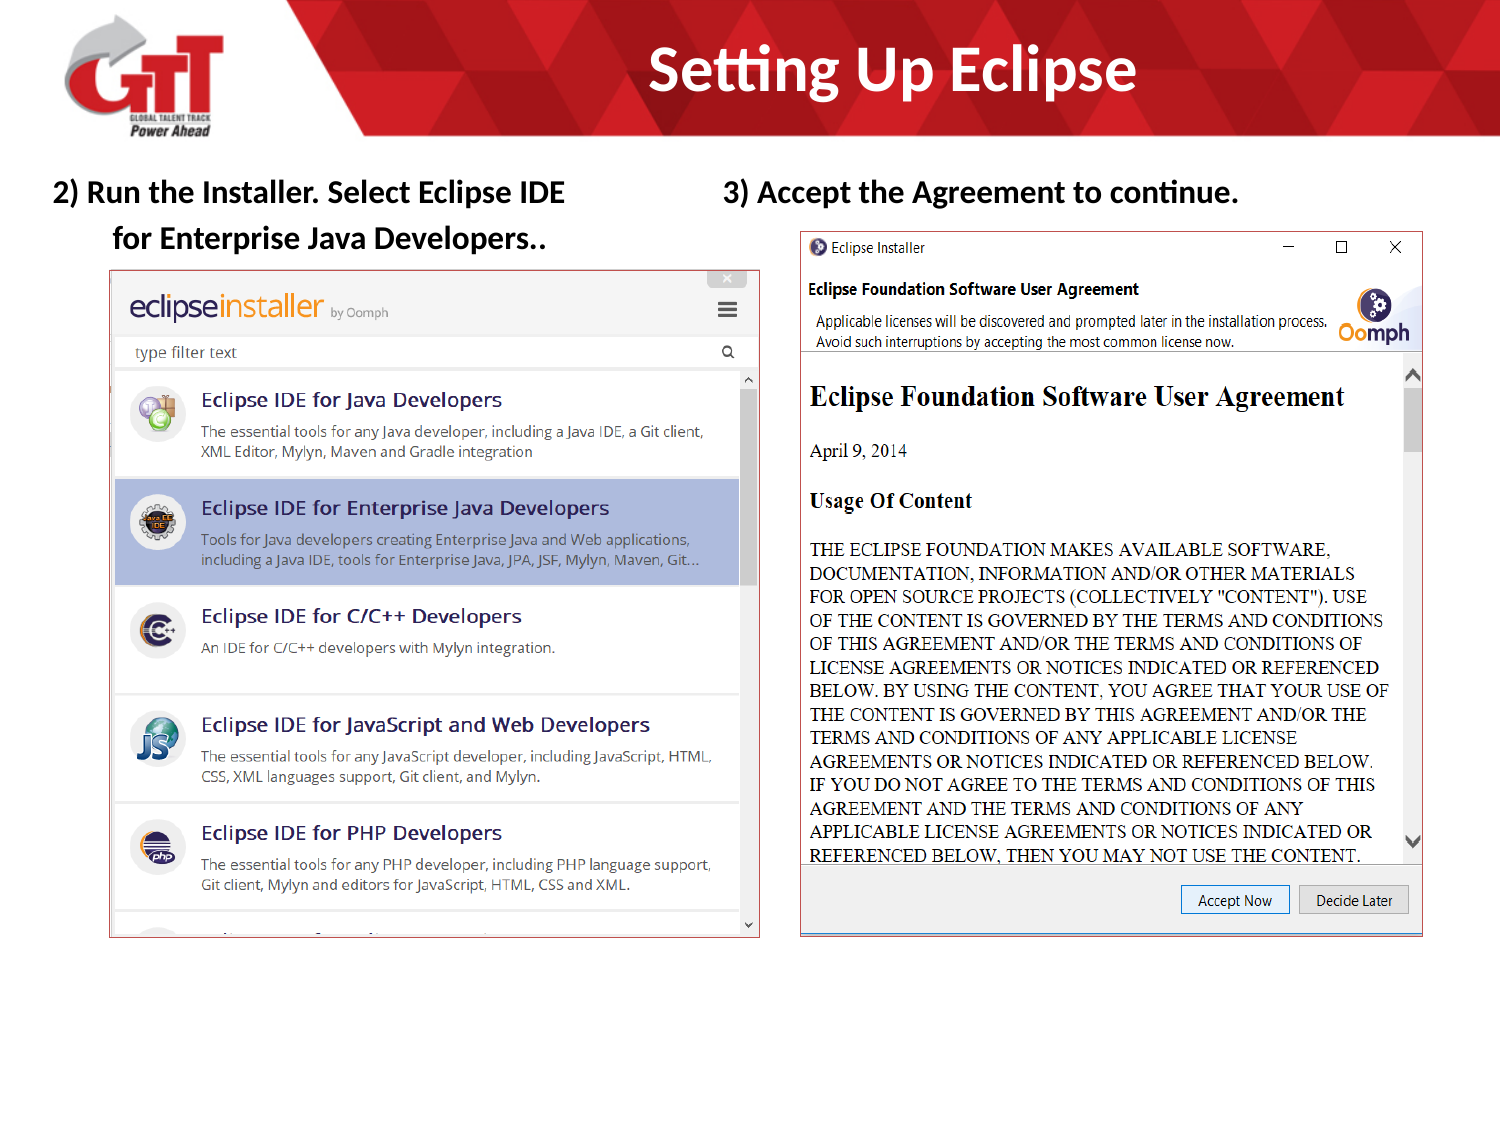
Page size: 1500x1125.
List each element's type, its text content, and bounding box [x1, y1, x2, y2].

title Setting Up Eclipse [324, 12, 1463, 118]
list 2) Run the Installer. Select Eclipse IDE 3) Accept the Agreement to continue. for Enterprise Java Developers.. [37, 162, 1463, 1005]
picture [0, 0, 1500, 1125]
